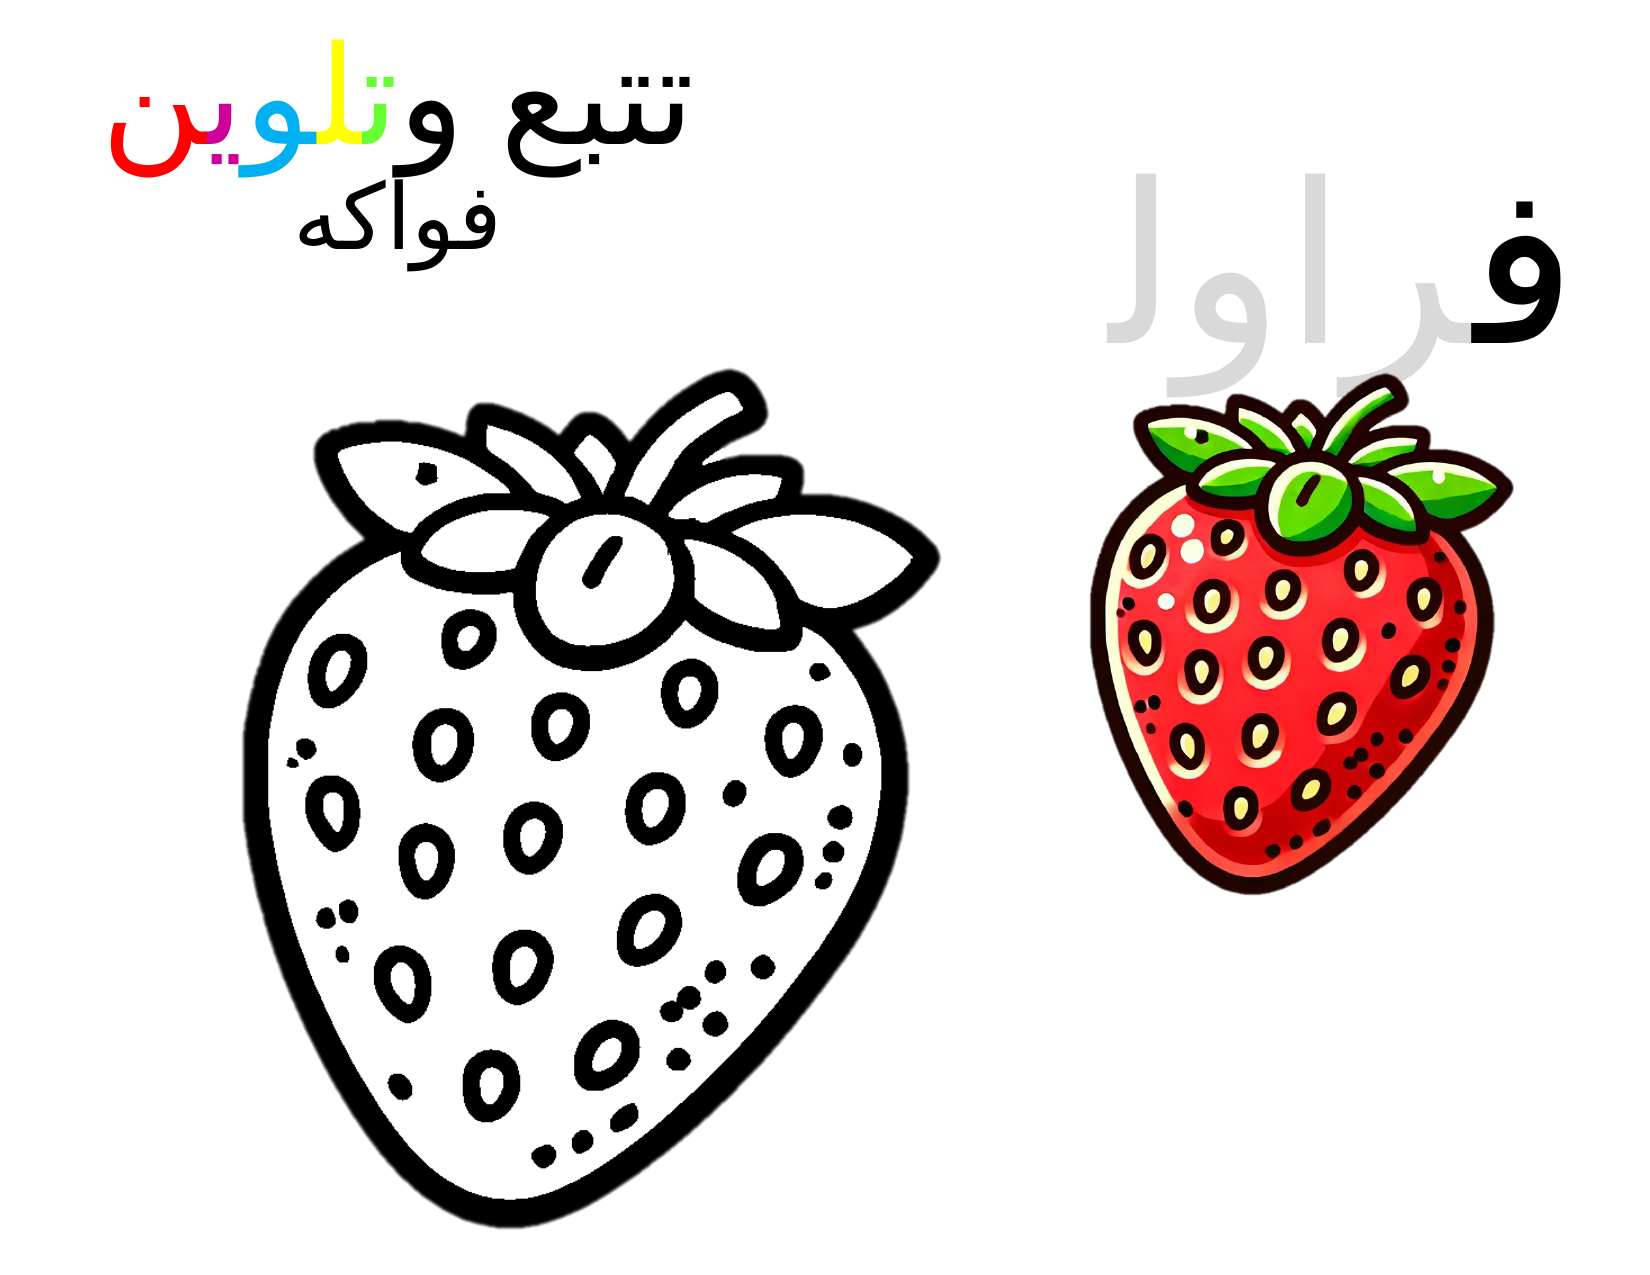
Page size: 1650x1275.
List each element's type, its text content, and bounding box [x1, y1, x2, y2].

text_box فواكه [14, 150, 783, 229]
text_box تتبع وتلوين [0, 0, 812, 180]
picture [14, 229, 1650, 1275]
text_box فراولة [1060, 113, 1625, 288]
